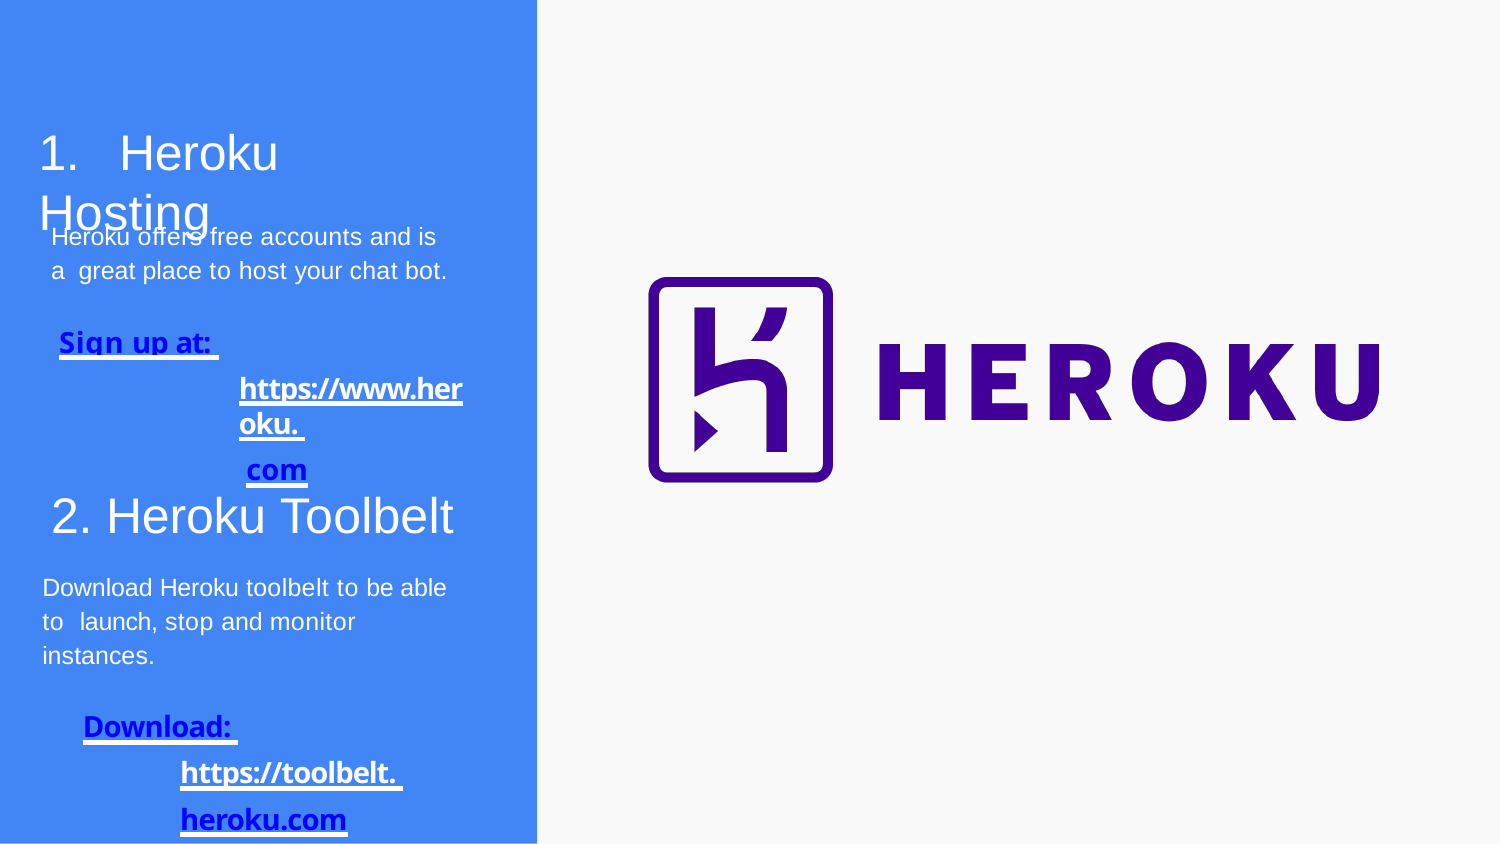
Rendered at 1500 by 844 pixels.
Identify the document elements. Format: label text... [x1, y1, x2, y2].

text_box Heroku offers free accounts and is a great place to host your chat bot. Sign up at: https://www.heroku. com [49, 214, 478, 456]
title 1. Heroku Hosting [36, 118, 466, 262]
text_box [556, 184, 1479, 575]
text_box 2. Heroku Toolbelt Download Heroku toolbelt to be able to launch, stop and monitor instances. Download: https://toolbelt. heroku.com [40, 481, 475, 841]
